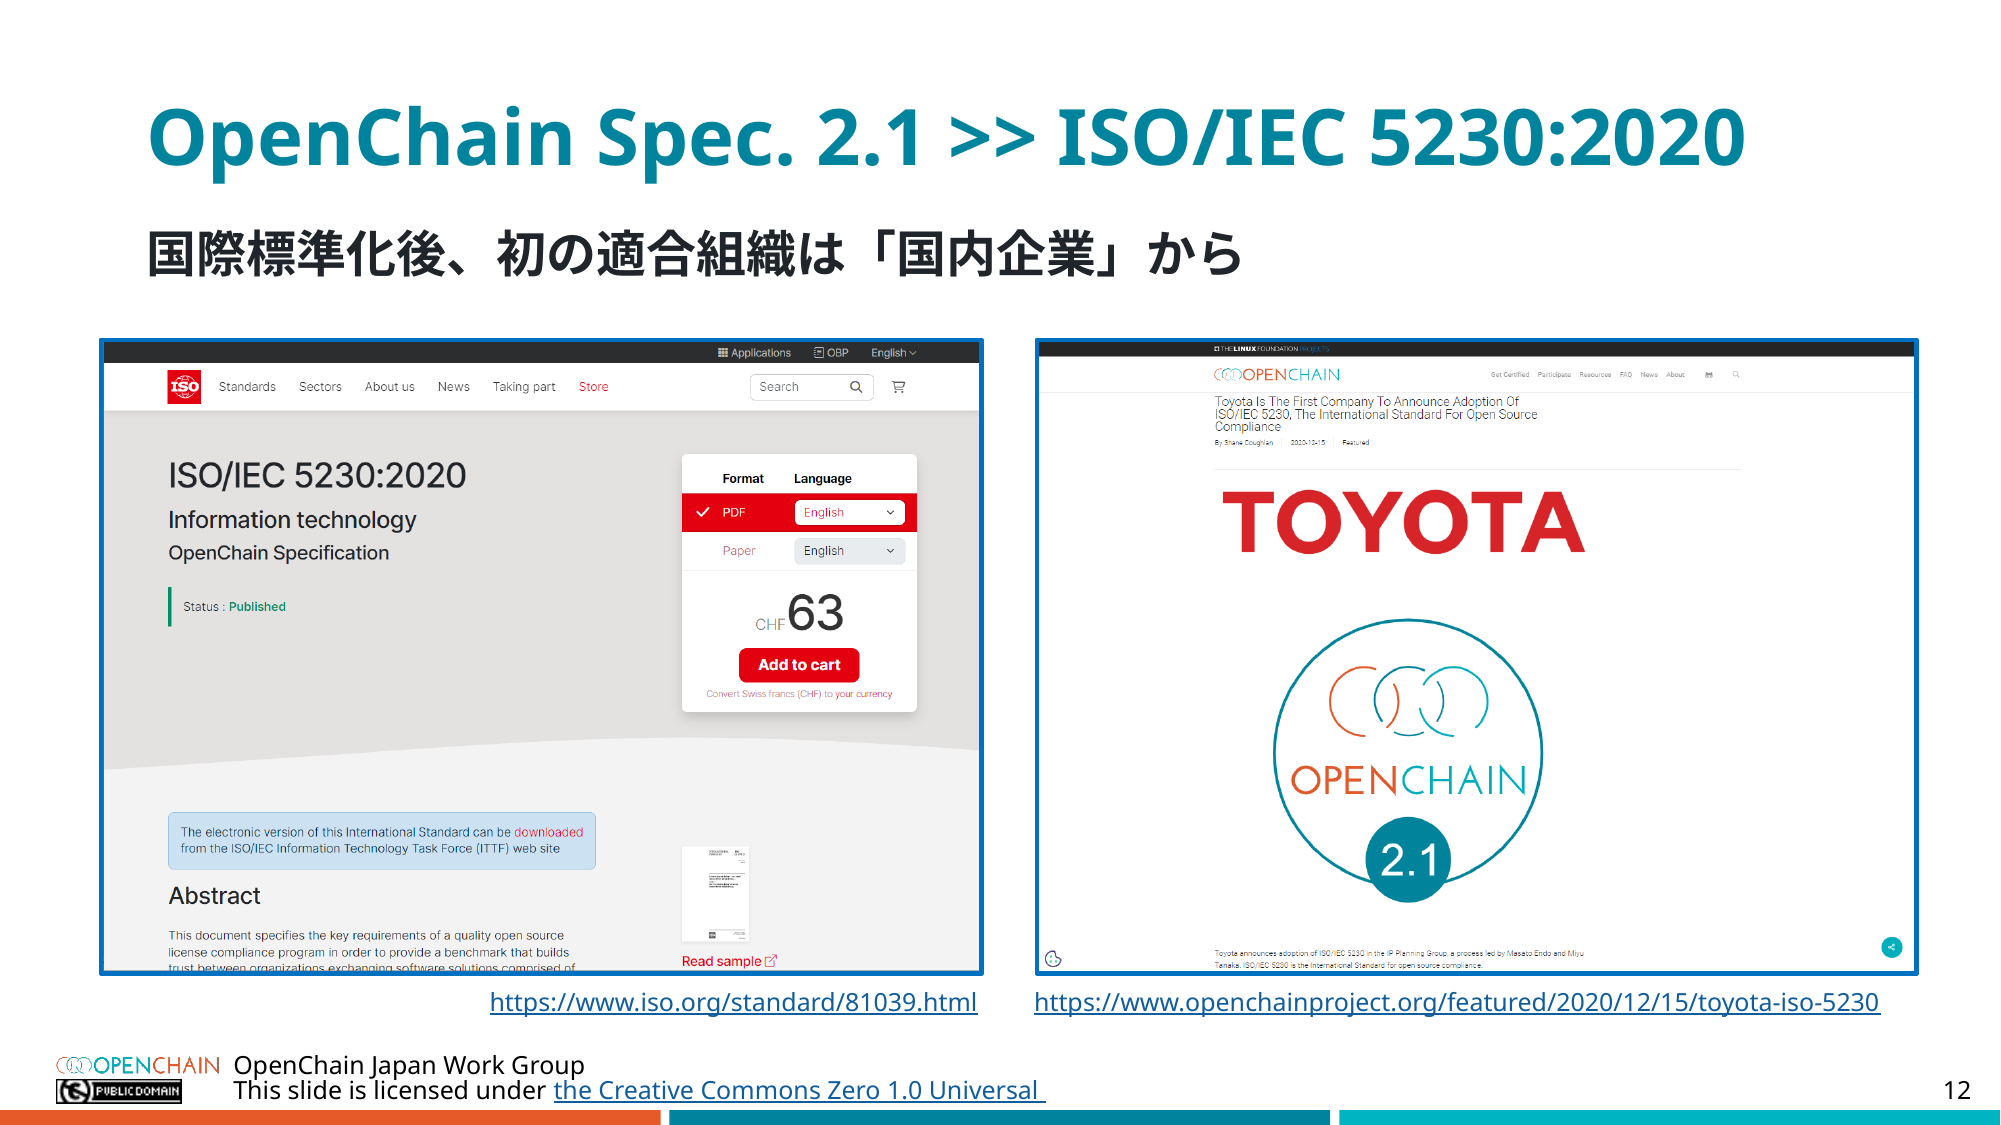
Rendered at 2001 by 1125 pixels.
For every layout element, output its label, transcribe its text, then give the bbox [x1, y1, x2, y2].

slide_number 12 [1536, 1079, 1987, 1103]
list 国際標準化後、初の適合組織は「国内企業」から [146, 222, 1317, 316]
picture [56, 1079, 182, 1104]
picture [102, 341, 980, 972]
picture [1038, 341, 1915, 972]
picture [56, 1056, 218, 1074]
text_box https://www.iso.org/standard/81039.html [474, 979, 994, 1028]
text_box https://www.openchainproject.org/featured/2020/12/15/toyota-iso-5230 [1019, 979, 1896, 1028]
footer OpenChain Japan Work Group [218, 1053, 690, 1077]
title OpenChain Spec. 2.1 >> ISO/IEC 5230:2020 [146, 87, 1928, 193]
